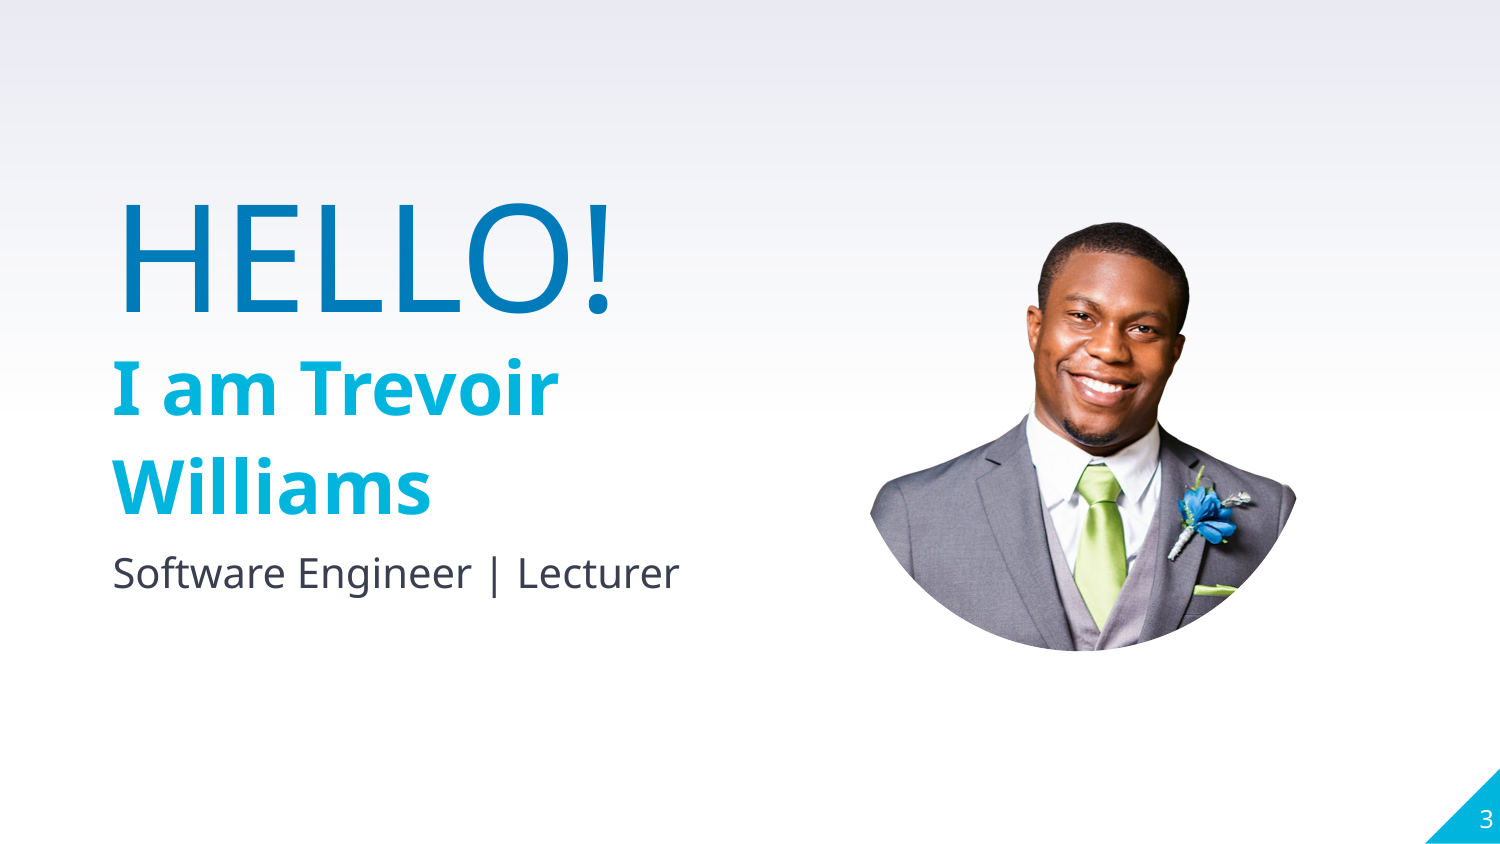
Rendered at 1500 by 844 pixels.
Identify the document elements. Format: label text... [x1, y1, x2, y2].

subtitle I am Trevoir Williams Software Engineer | Lecturer [112, 331, 826, 647]
picture [850, 192, 1310, 652]
title HELLO! [112, 197, 826, 331]
slide_number 3 [1418, 760, 1494, 838]
